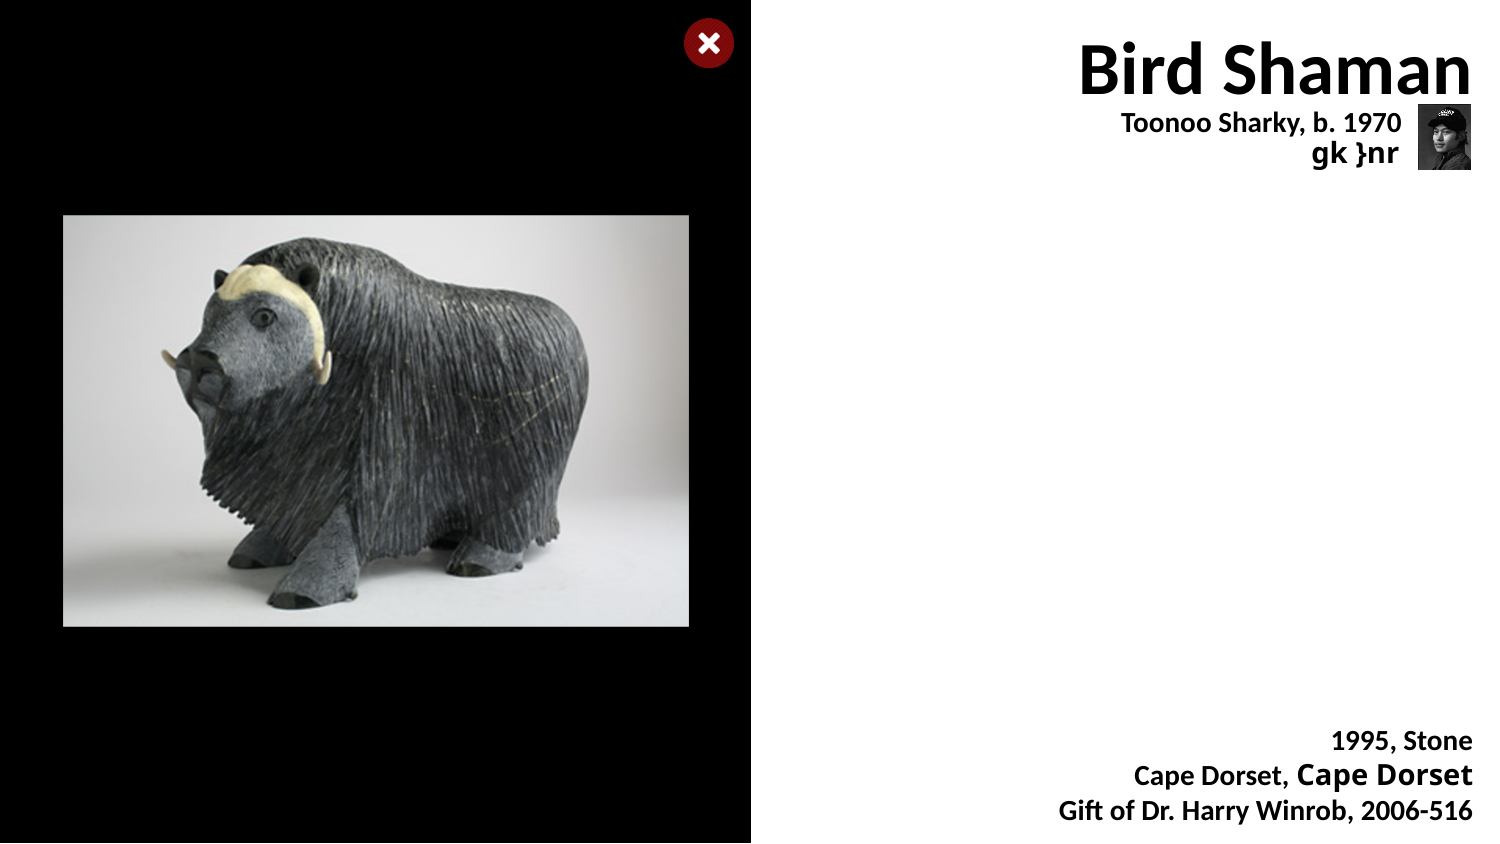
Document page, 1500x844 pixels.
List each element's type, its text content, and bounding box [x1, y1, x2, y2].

text_box Bird Shaman [754, 19, 1489, 110]
text_box Toonoo Sharky, b. 1970 [1120, 102, 1402, 138]
text_box 1995, Stone Cape Dorset, Cape Dorset Gift of Dr. Harry Winrob, 2006-516 [761, 714, 1489, 827]
text_box gk }nr [1311, 133, 1400, 169]
picture [0, 0, 751, 844]
picture [1418, 104, 1471, 170]
